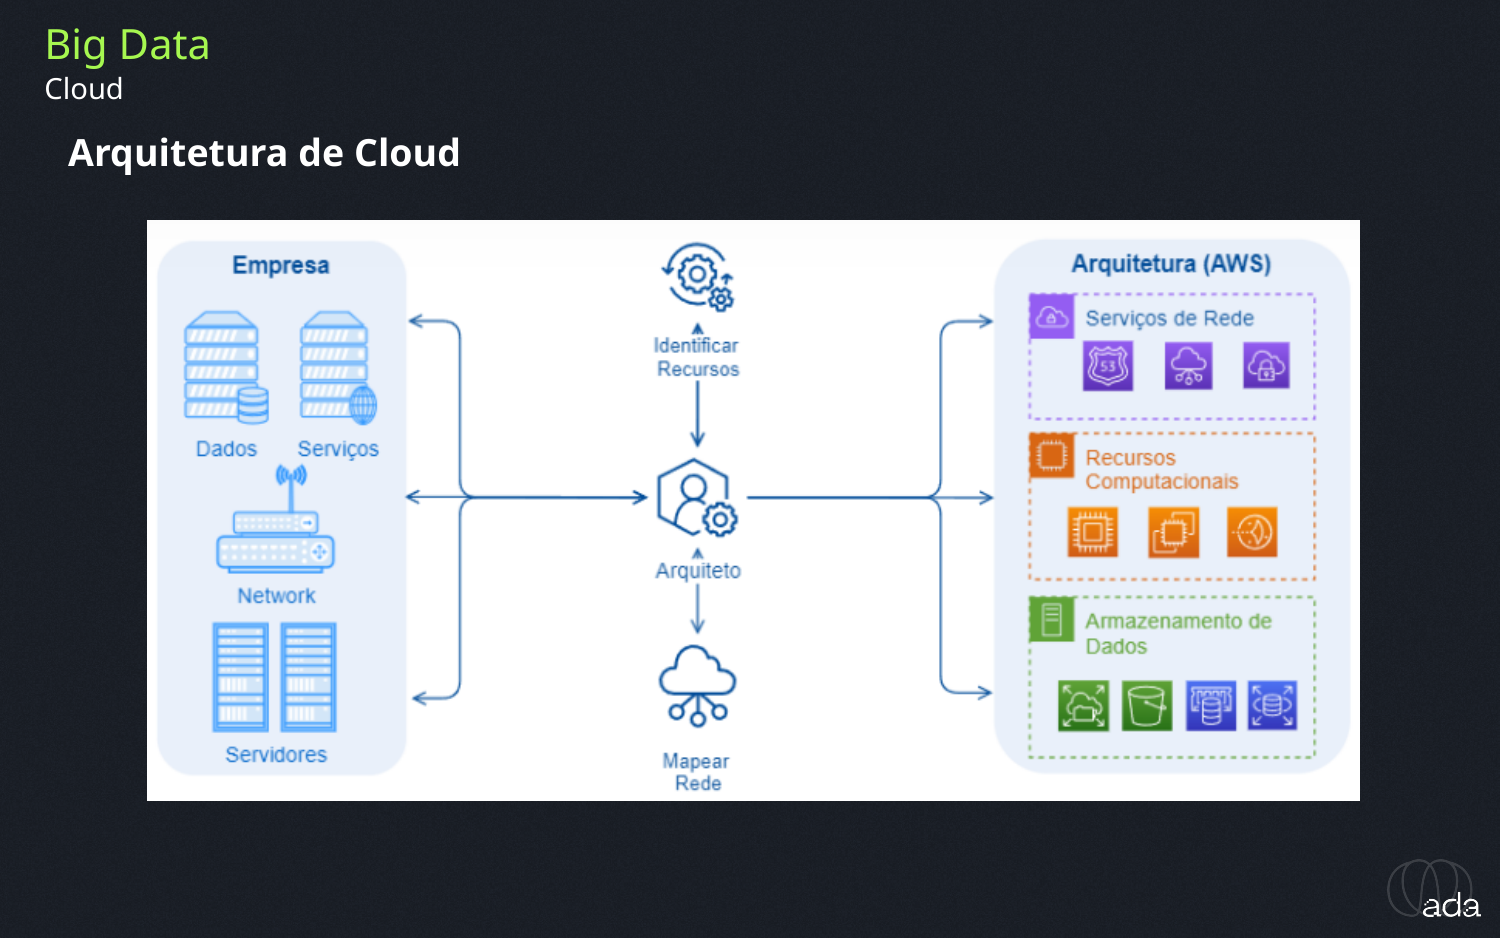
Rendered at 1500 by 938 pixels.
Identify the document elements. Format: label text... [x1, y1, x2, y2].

picture [0, 0, 1500, 938]
text_box Cloud [29, 54, 478, 120]
text_box Big Data [29, 2, 367, 54]
text_box Arquitetura de Cloud [53, 113, 1403, 189]
